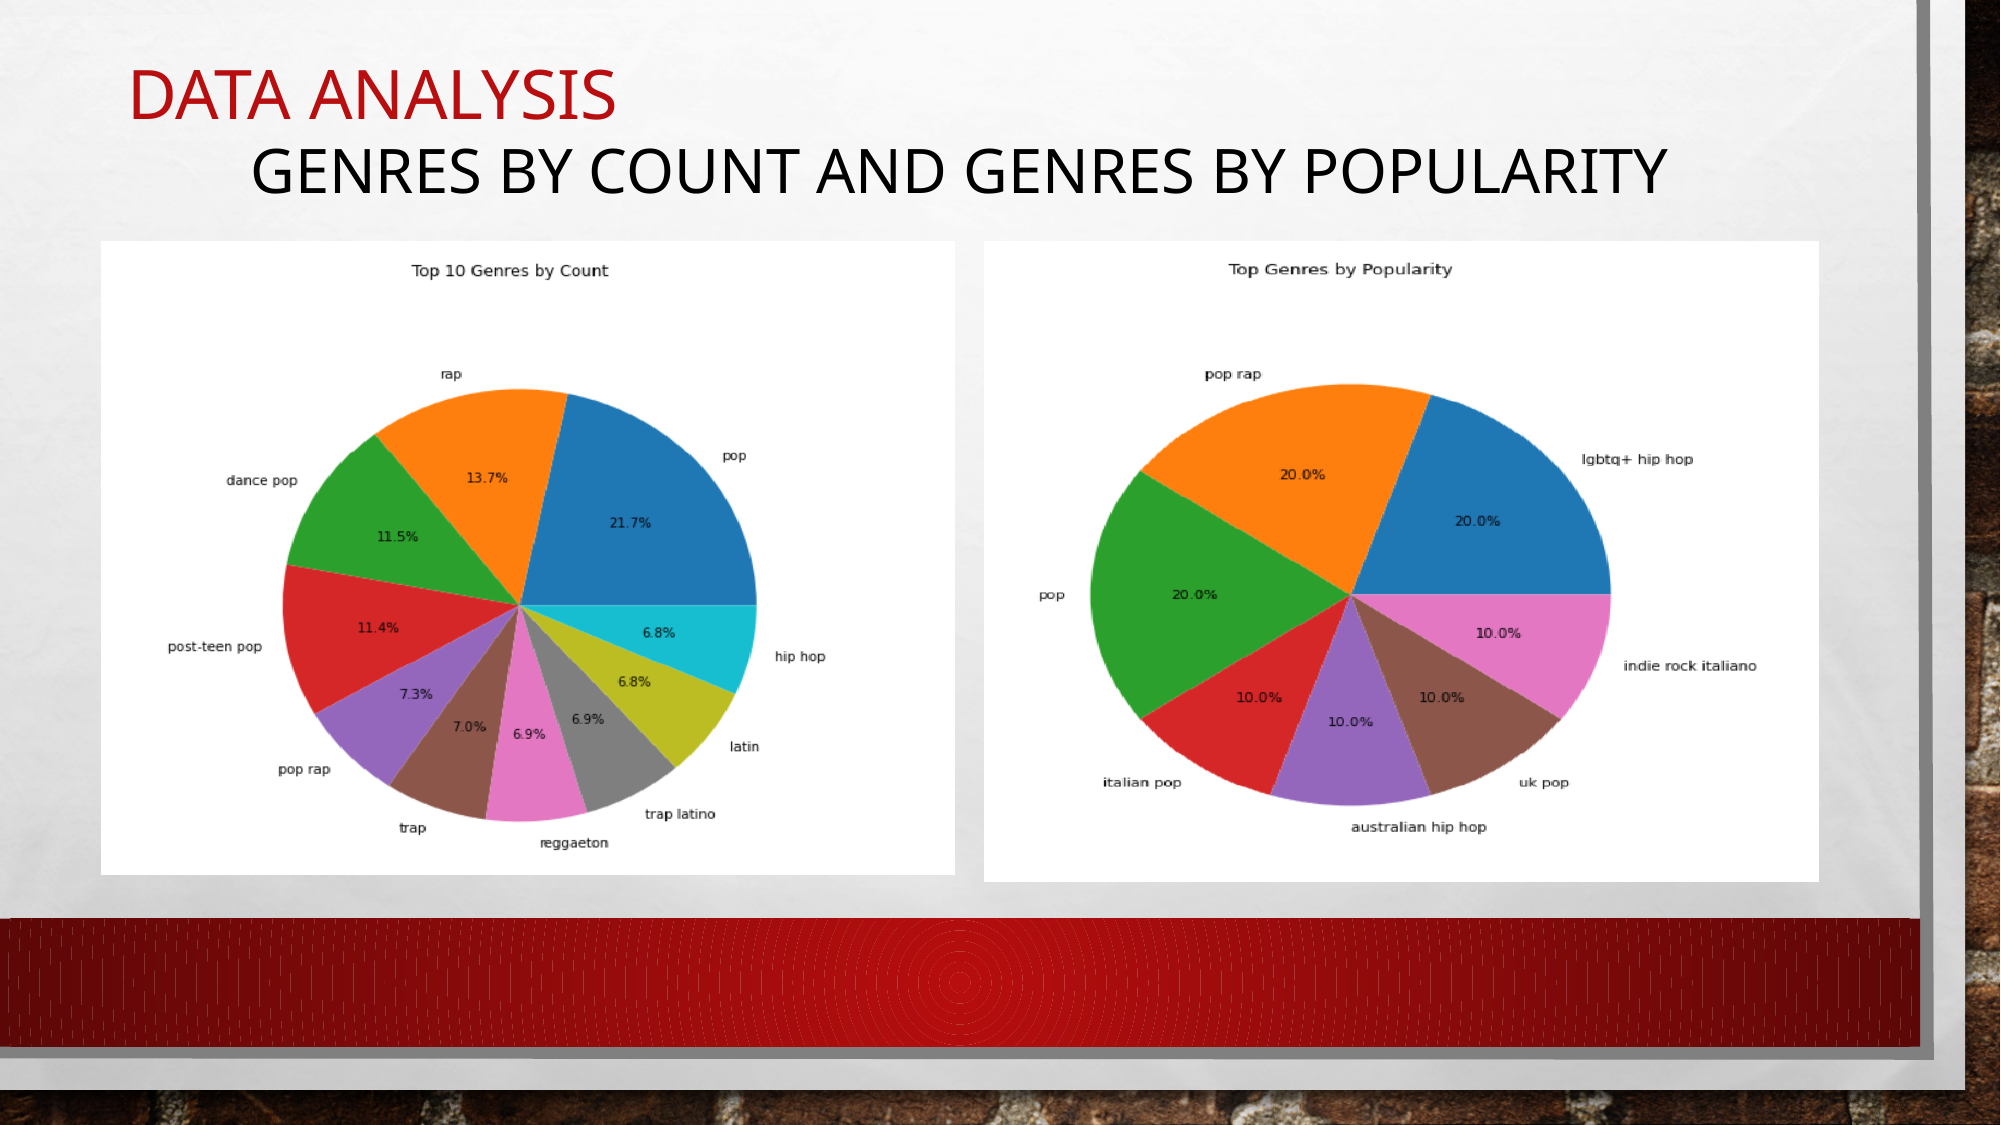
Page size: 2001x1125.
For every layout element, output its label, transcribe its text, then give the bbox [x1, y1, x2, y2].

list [984, 241, 1819, 882]
title Data Analysis genres by count and genres by popularity [112, 52, 1818, 217]
picture [0, 0, 2000, 1125]
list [100, 241, 956, 875]
